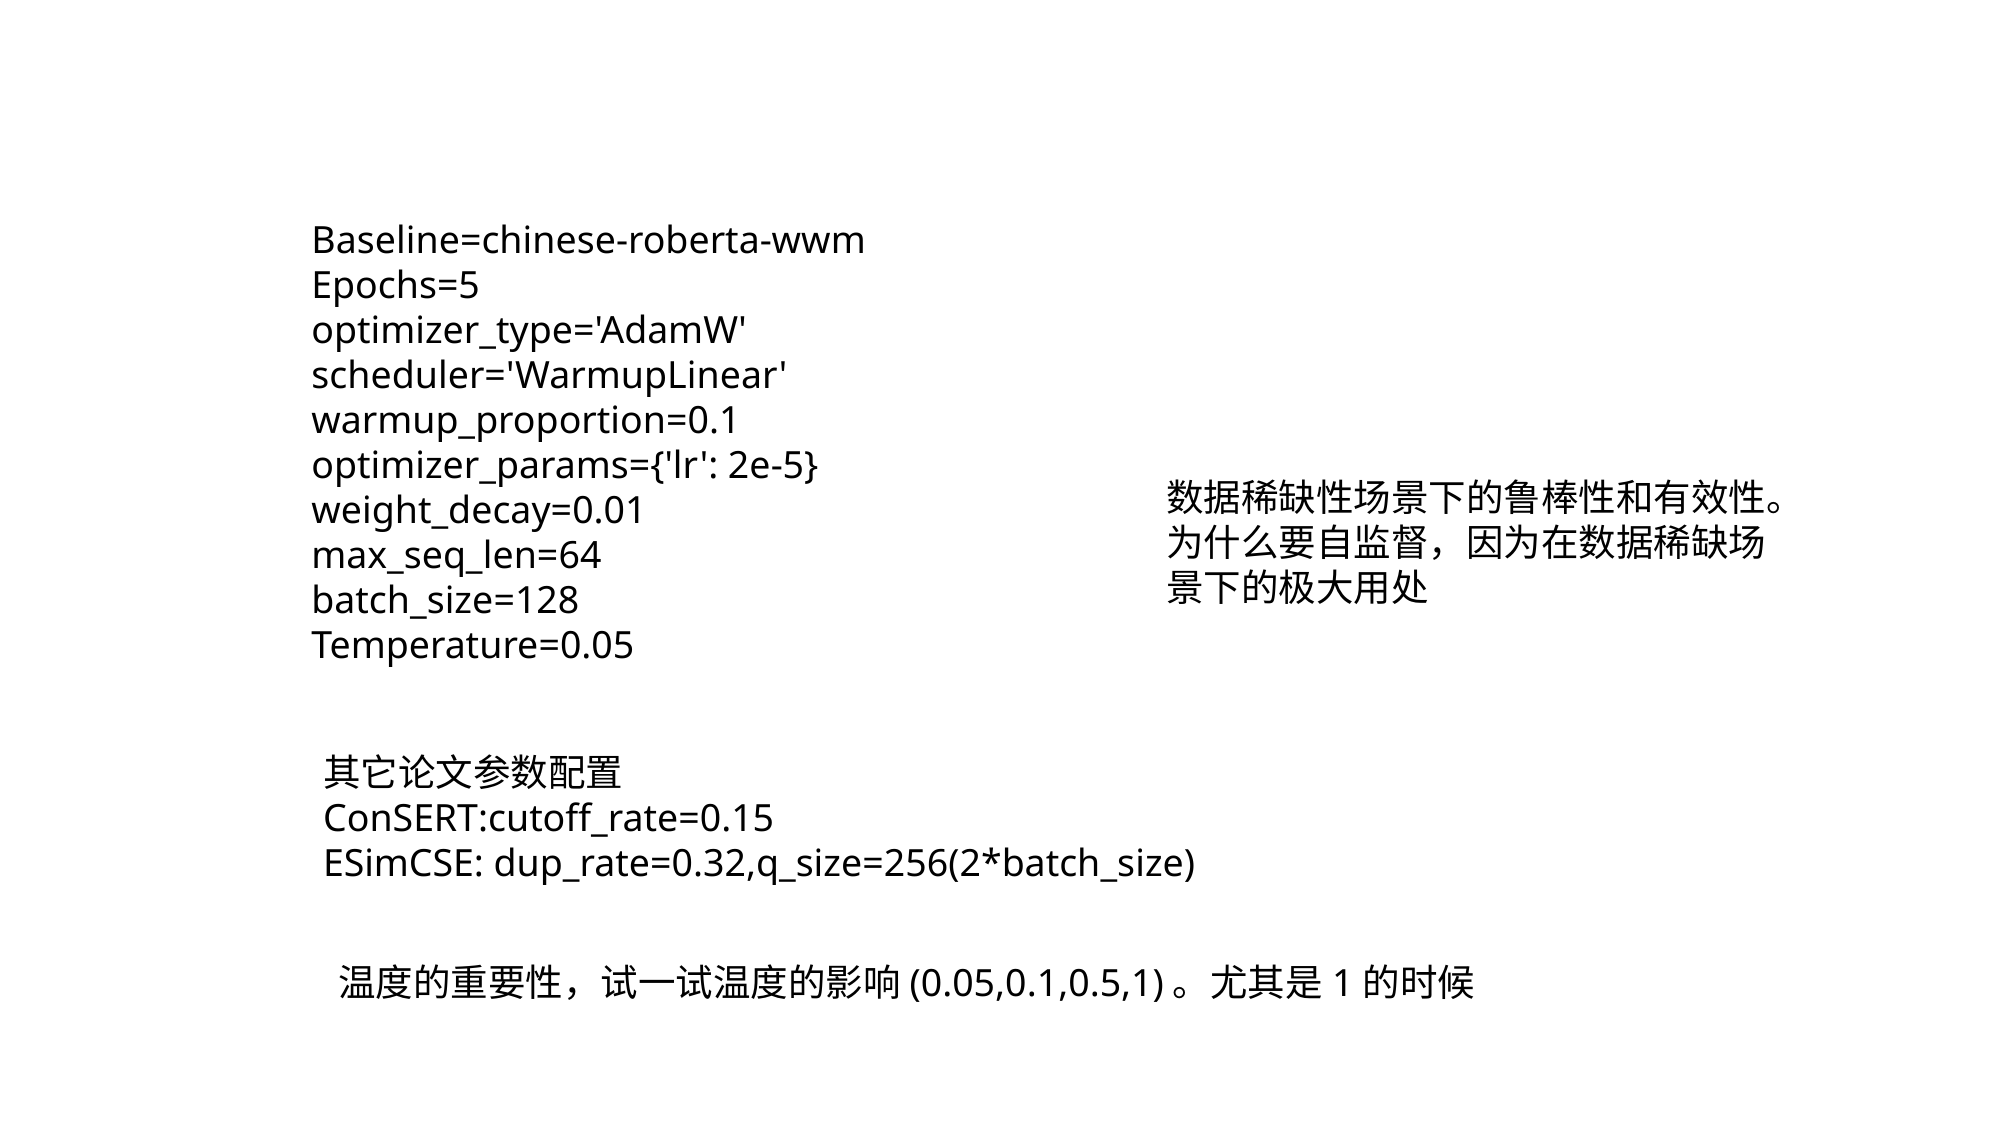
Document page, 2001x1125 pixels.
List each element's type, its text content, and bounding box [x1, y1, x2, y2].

text_box Baseline=chinese-roberta-wwm Epochs=5 optimizer_type='AdamW' scheduler='WarmupLinear' warmup_proportion=0.1 optimizer_params={'lr': 2e-5} weight_decay=0.01 max_seq_len=64 batch_size=128 Temperature=0.05 [296, 208, 1624, 673]
text_box 温度的重要性，试一试温度的影响(0.05,0.1,0.5,1)。尤其是1的时候 [323, 951, 1535, 1012]
text_box 其它论文参数配置 ConSERT:cutoff_rate=0.15 ESimCSE: dup_rate=0.32,q_size=256(2*batch_size) [308, 741, 1369, 892]
text_box 数据稀缺性场景下的鲁棒性和有效性。 为什么要自监督，因为在数据稀缺场景下的极大用处 [1151, 466, 1794, 617]
